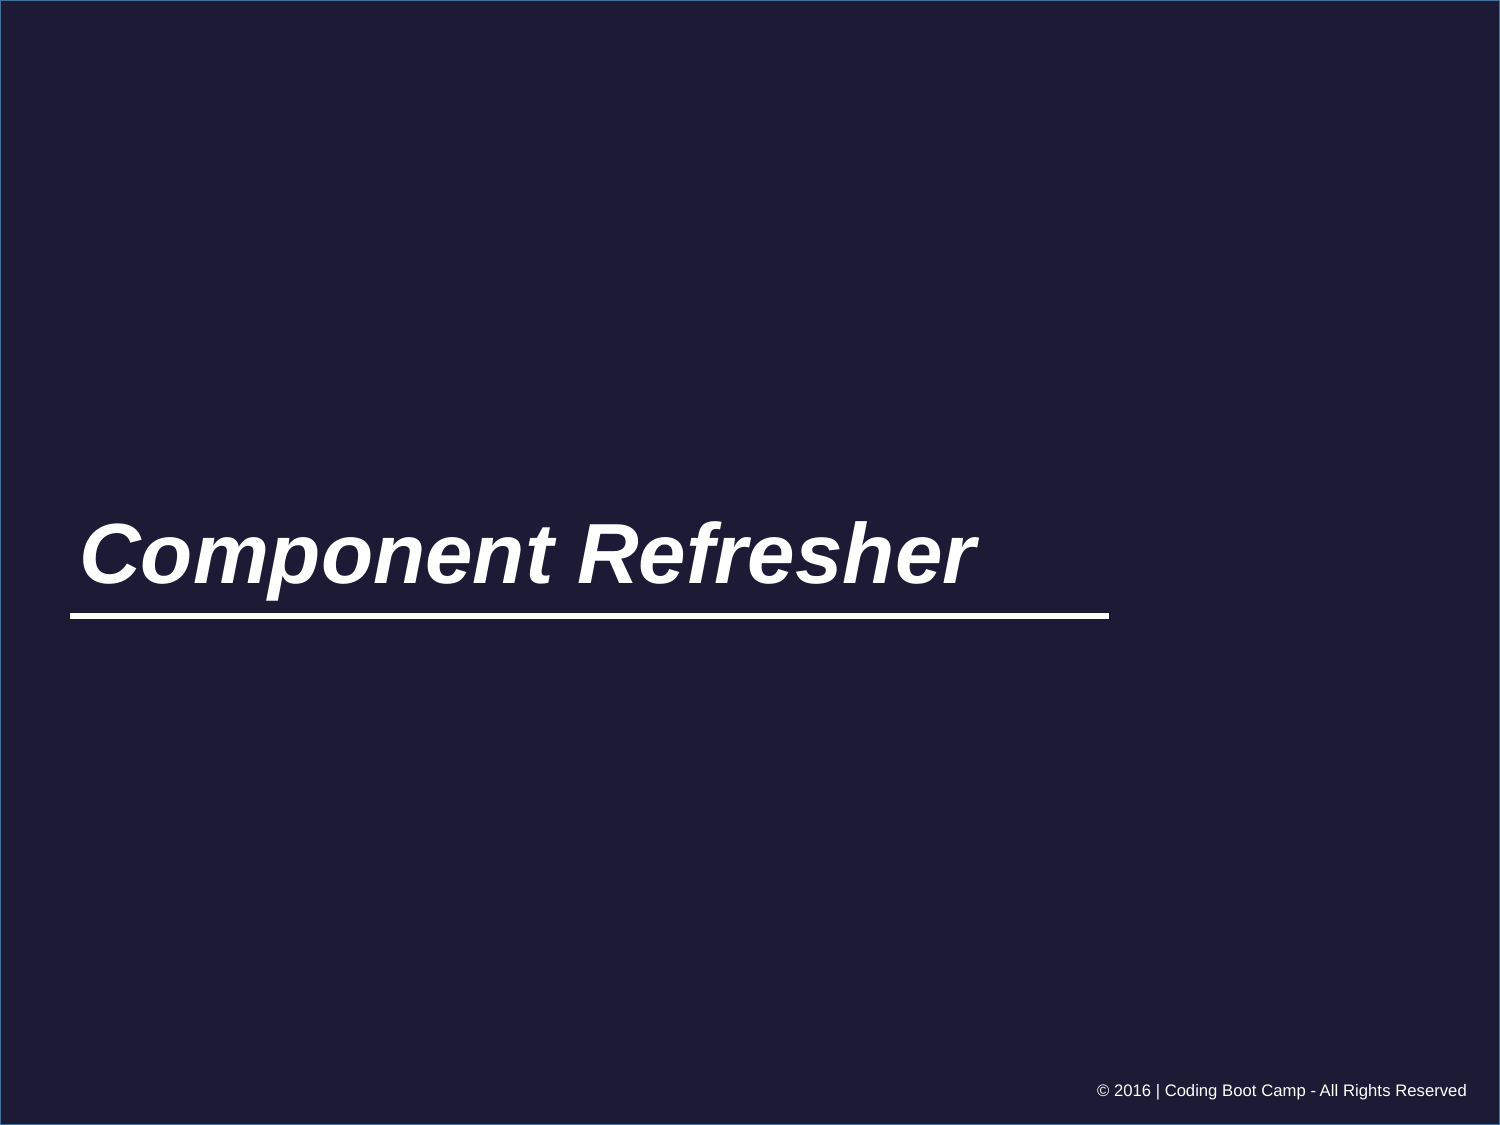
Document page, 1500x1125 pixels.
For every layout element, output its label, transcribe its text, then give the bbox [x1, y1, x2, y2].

title Component Refresher [64, 484, 1415, 628]
